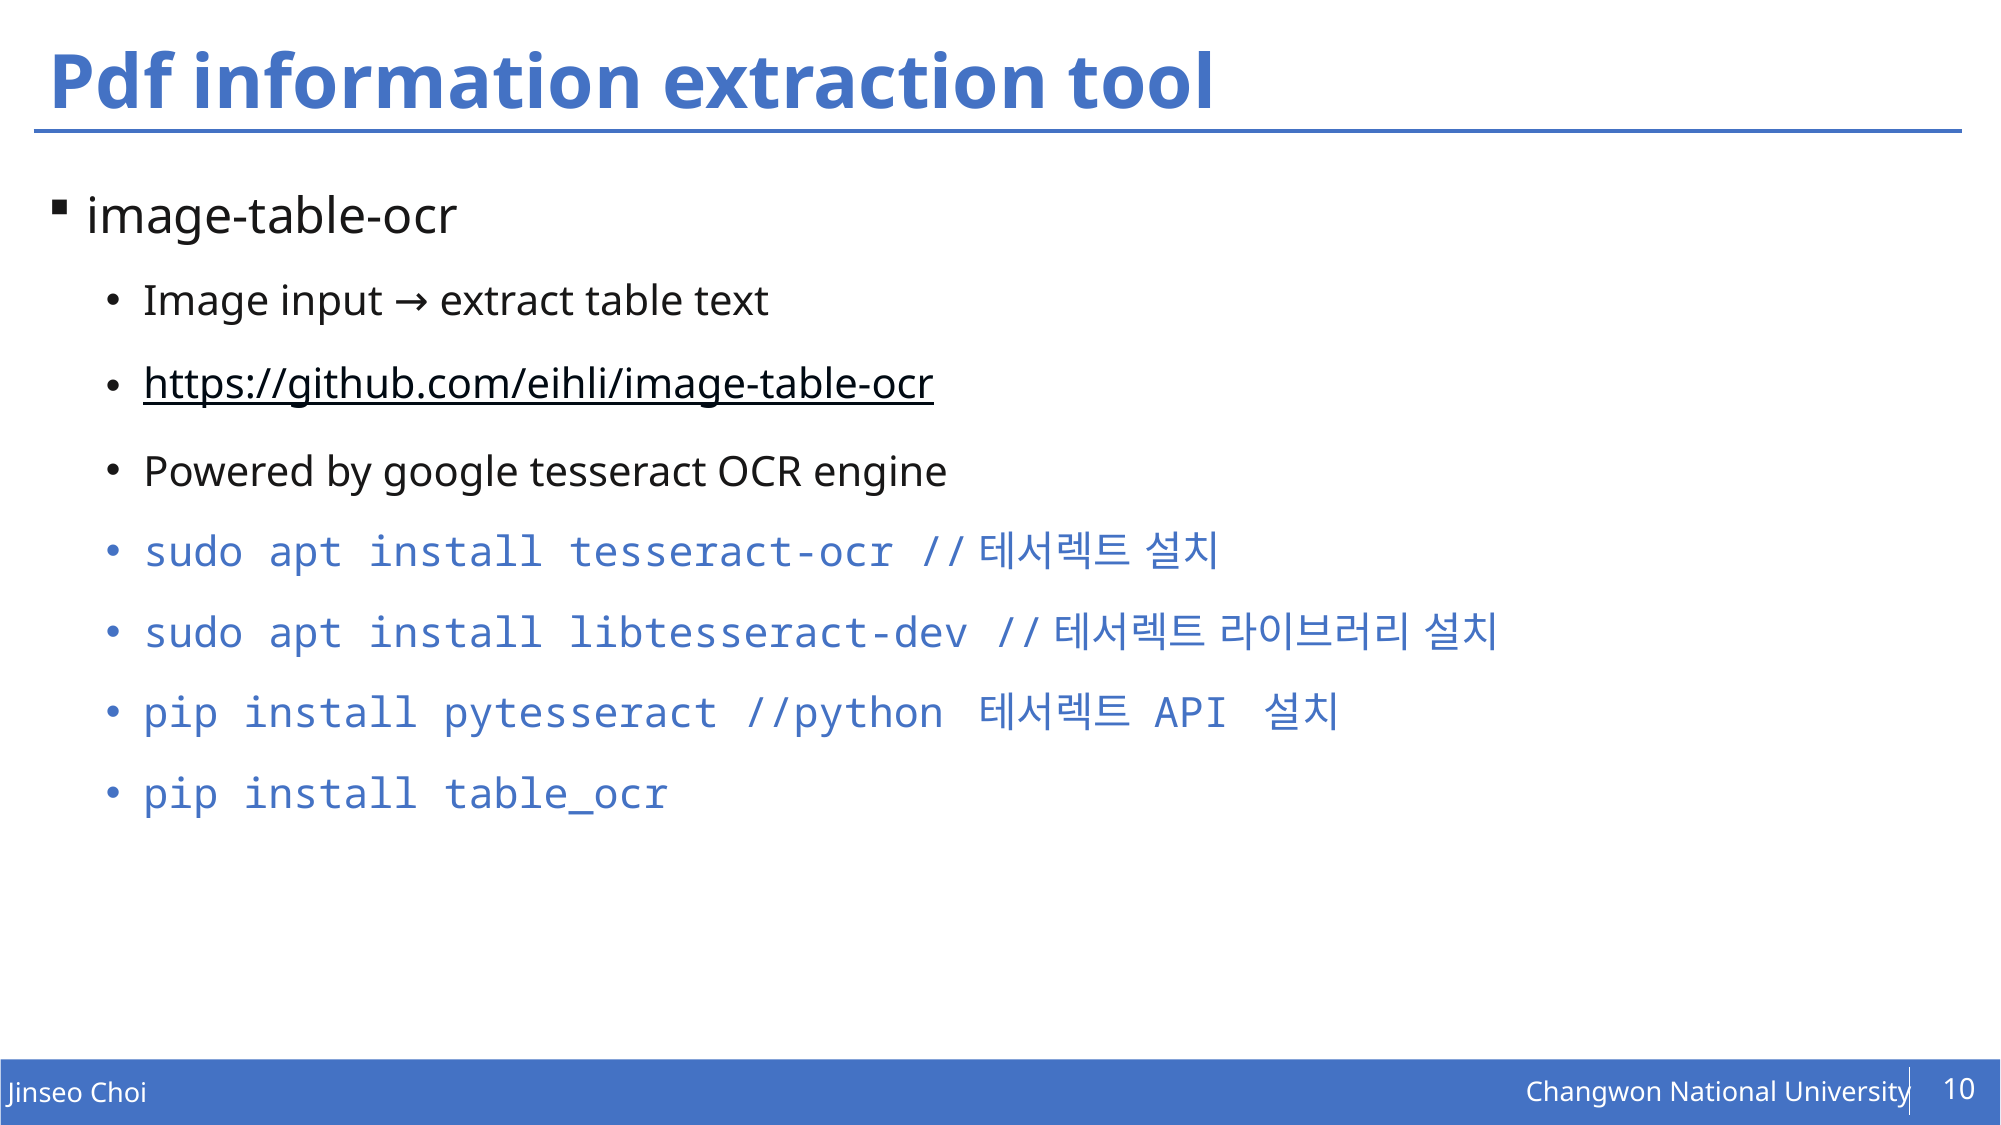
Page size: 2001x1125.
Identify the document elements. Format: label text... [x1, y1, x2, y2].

list image-table-ocr Image input → extract table text https://github.com/eihli/image-table-ocr Powered by google tesseract OCR engine sudo apt install tesseract-ocr //테서렉트 설치 sudo apt install libtesseract-dev //테서렉트 라이브러리 설치 pip install pytesseract //python 테서렉트 API 설치 pip install table_ocr [33, 152, 1963, 997]
title Pdf information extraction tool [33, 27, 1963, 143]
slide_number 10 [1922, 1060, 1996, 1121]
